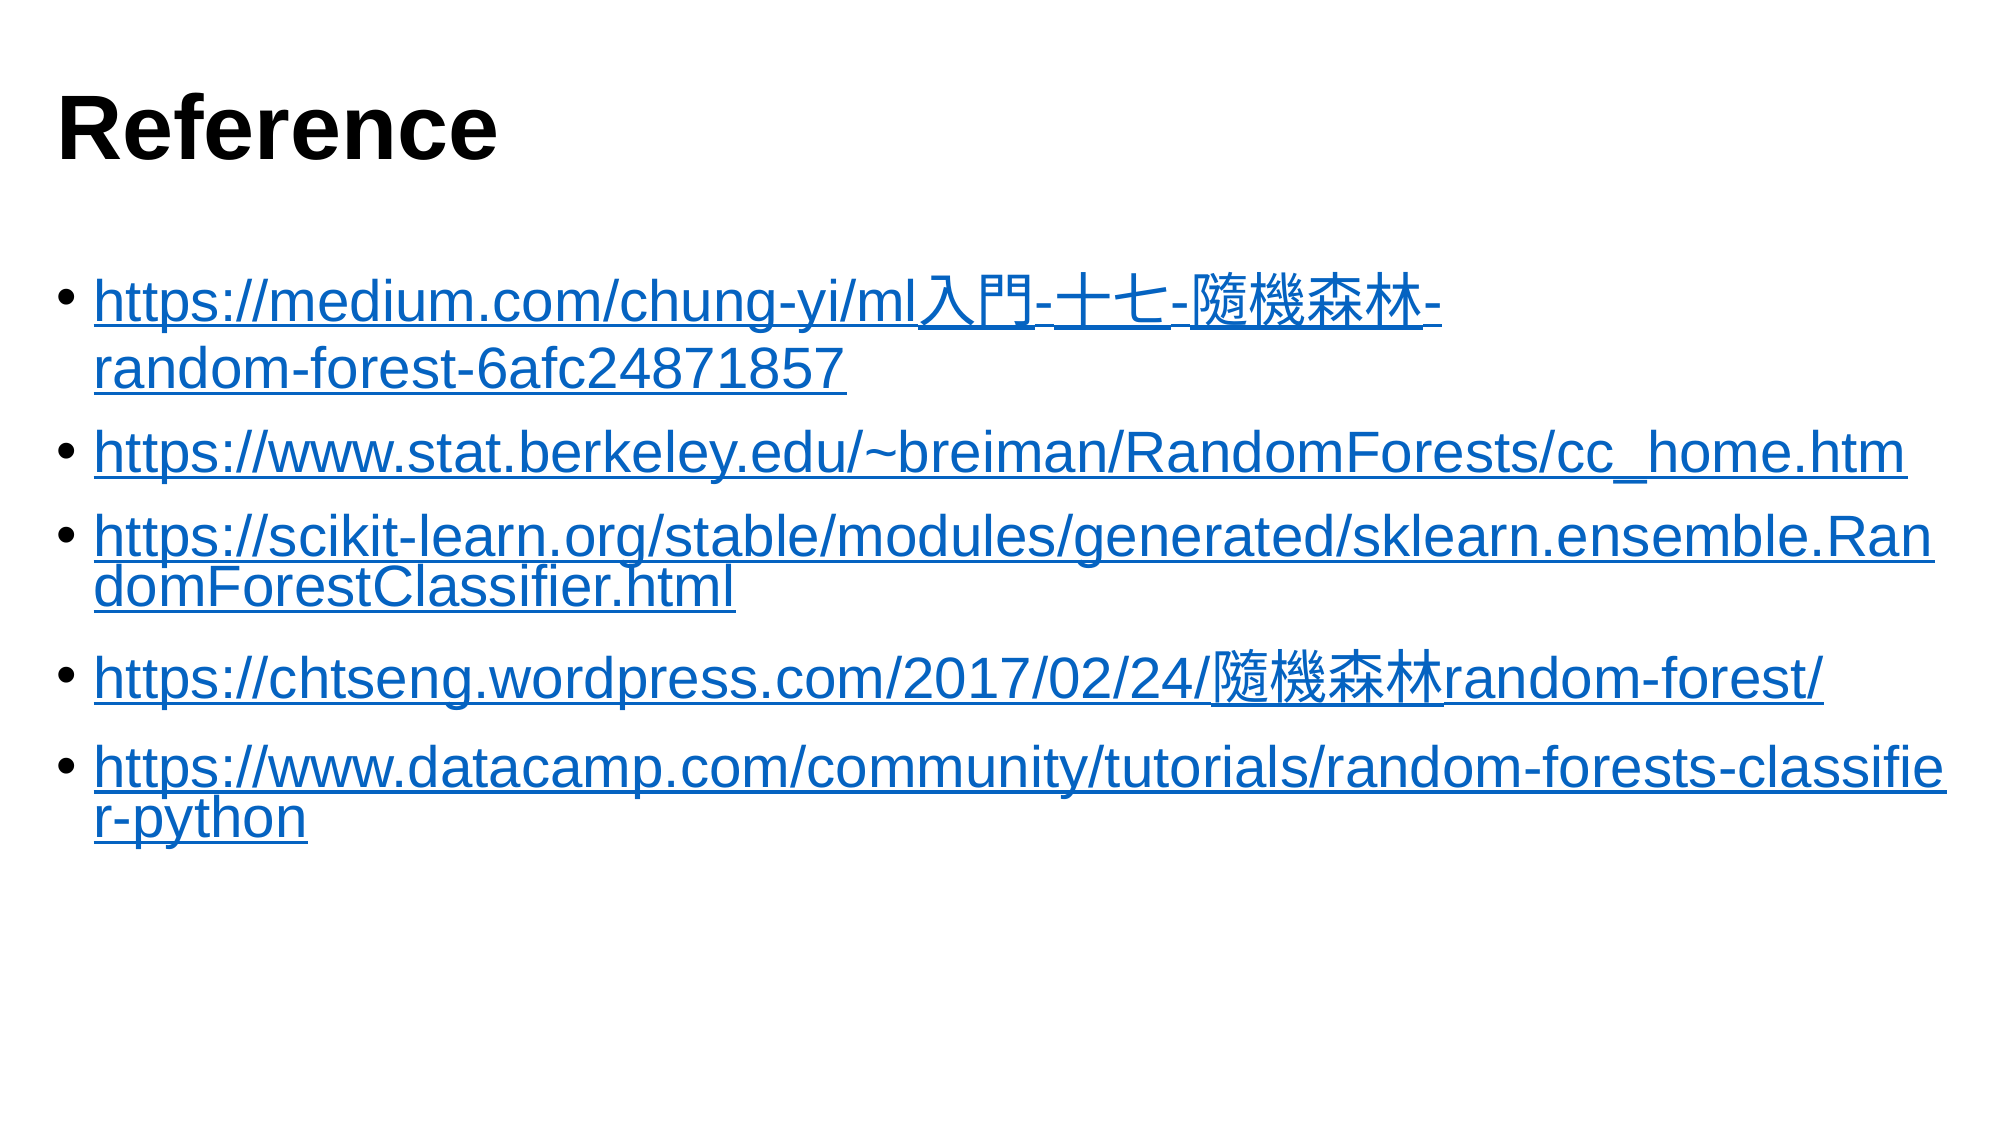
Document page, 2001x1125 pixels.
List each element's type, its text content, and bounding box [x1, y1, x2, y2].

title Reference [41, 20, 1766, 239]
list https://medium.com/chung-yi/ml入門-十七-隨機森林-random-forest-6afc24871857 https://www.stat.berkeley.edu/~breiman/RandomForests/cc_home.htm https://scikit-learn.org/stable/modules/generated/sklearn.ensemble.RandomForestClassifier.html https://chtseng.wordpress.com/2017/02/24/隨機森林random-forest/ https://www.datacamp.com/community/tutorials/random-forests-classifier-python [41, 255, 1969, 970]
